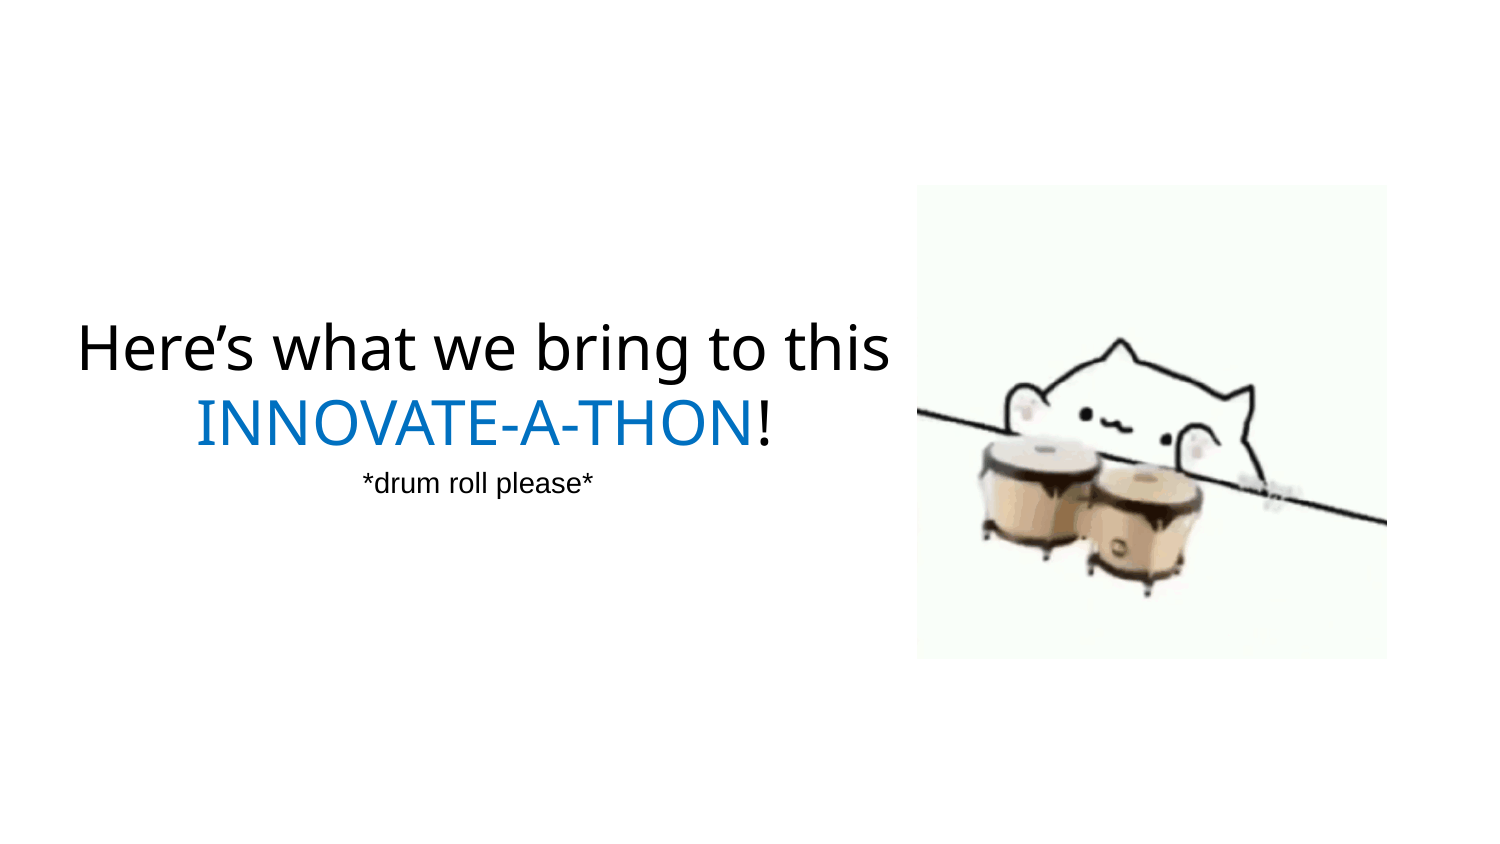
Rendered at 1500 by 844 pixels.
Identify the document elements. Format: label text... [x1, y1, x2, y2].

picture [917, 185, 1387, 659]
text_box *drum roll please* [347, 456, 623, 507]
title Here’s what we bring to this INNOVATE-A-THON! [0, 343, 912, 422]
